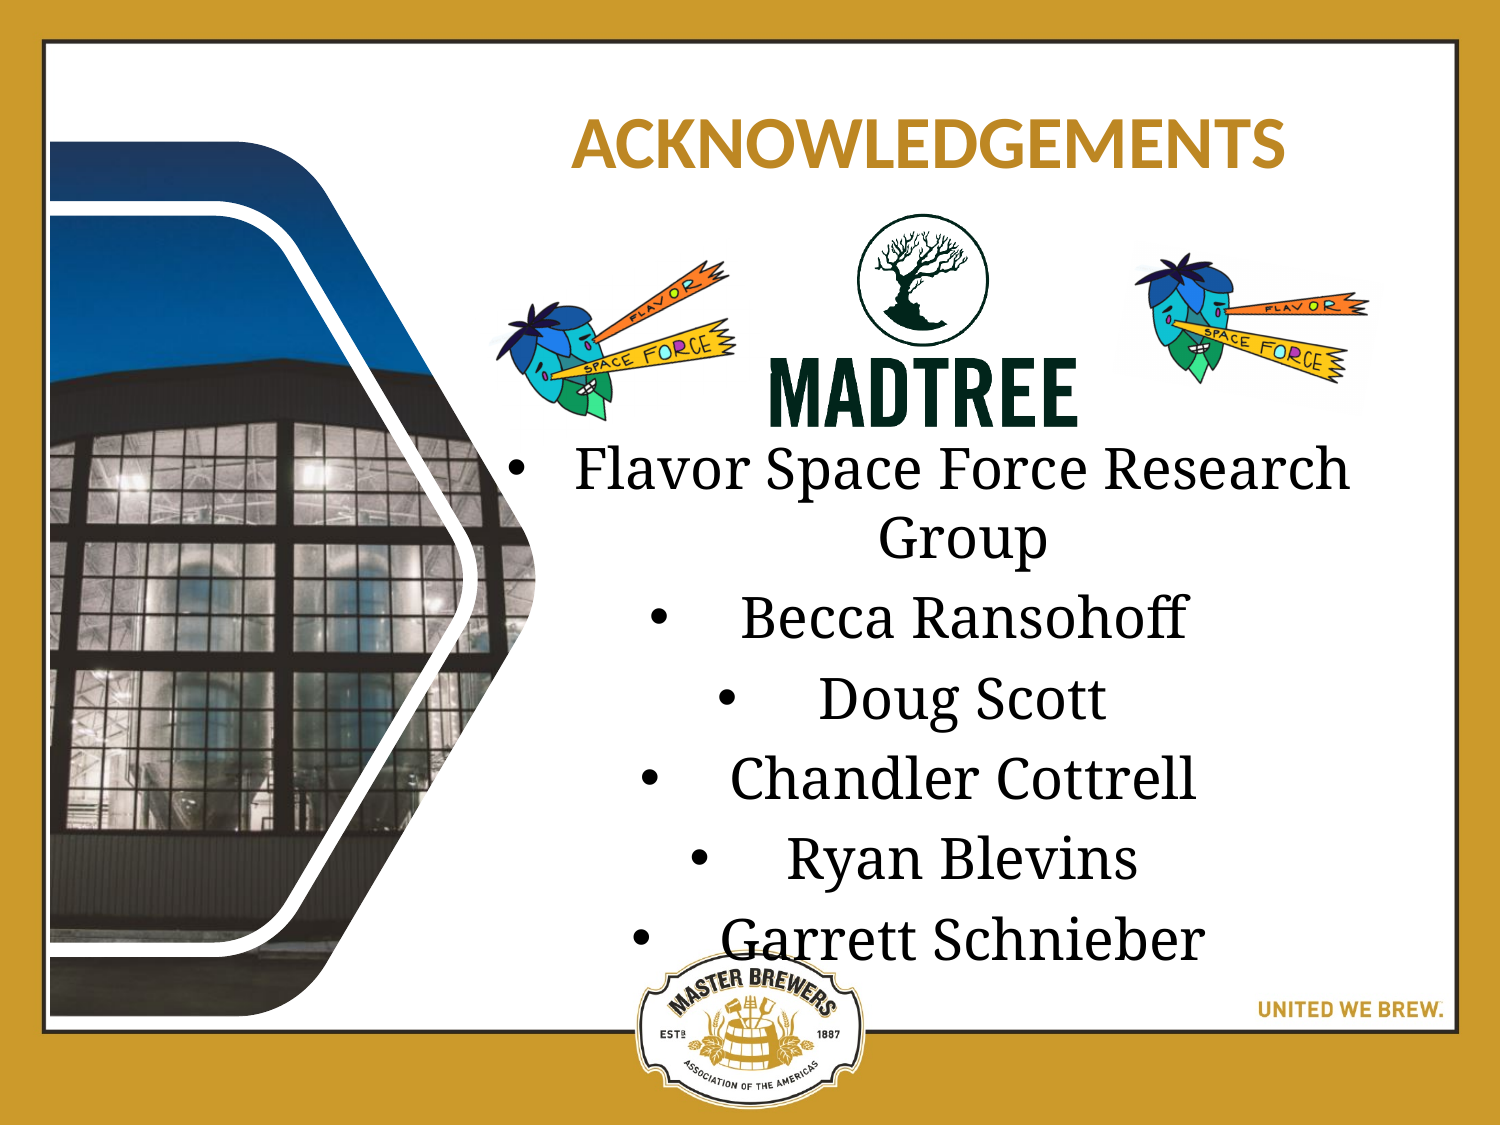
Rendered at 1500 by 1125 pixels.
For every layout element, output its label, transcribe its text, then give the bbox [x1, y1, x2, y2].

title acknowledgements [450, 45, 1425, 233]
list Flavor Space Force Research Group Becca Ransohoff Doug Scott Chandler Cottrell Ryan Blevins Garrett Schnieber [540, 425, 1425, 984]
picture [0, 0, 1500, 1125]
